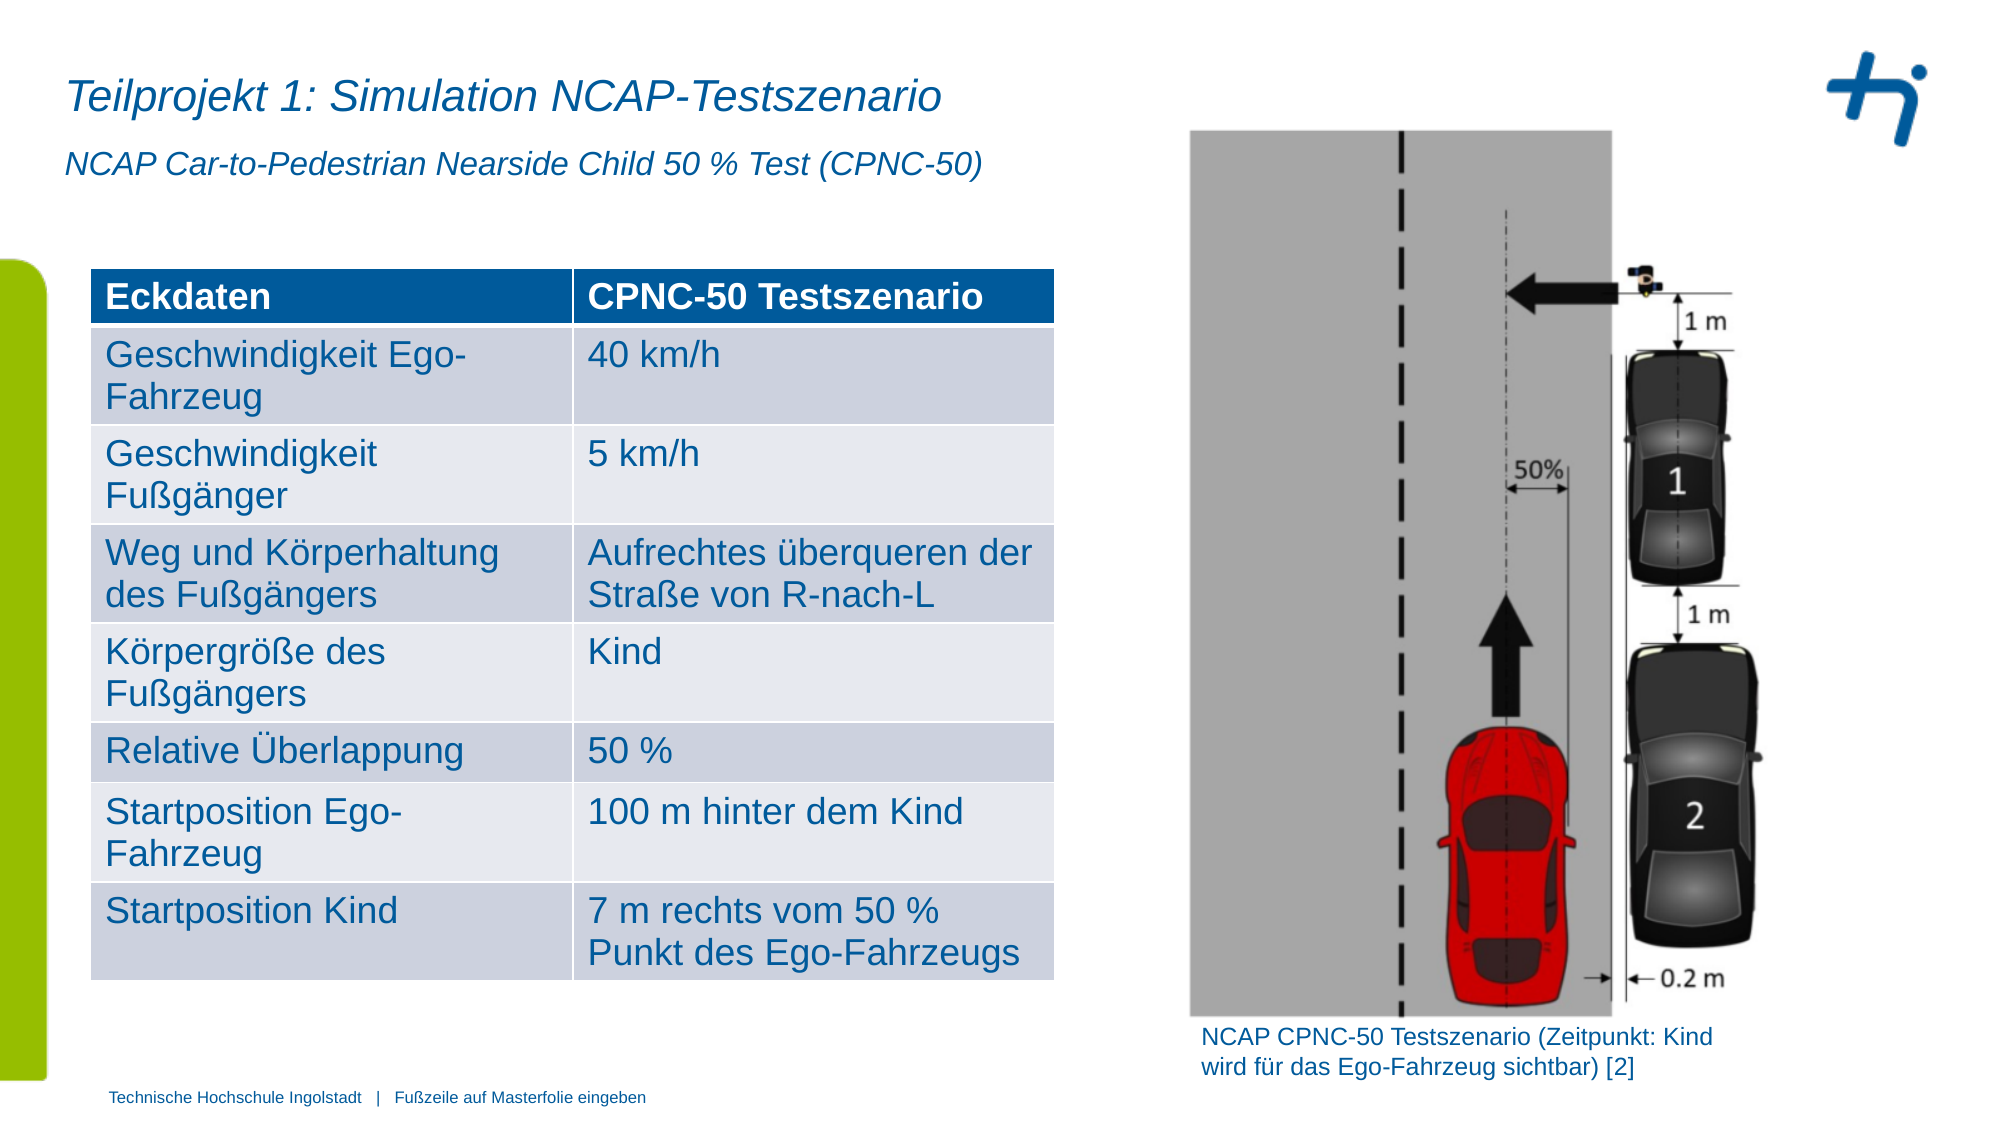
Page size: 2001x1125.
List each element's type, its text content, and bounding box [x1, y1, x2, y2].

table_header Eckdaten [91, 269, 572, 323]
table_cell Relative Überlappung [91, 723, 572, 782]
text_box NCAP CPNC-50 Testszenario (Zeitpunkt: Kind wird für das Ego-Fahrzeug sichtbar) [2] [1186, 1028, 1770, 1118]
table_cell 40 km/h [574, 328, 1054, 424]
subtitle NCAP Car-to-Pedestrian Nearside Child 50 % Test (CPNC-50) [64, 122, 1665, 179]
table_cell Aufrechtes überqueren der Straße von R-nach-L [574, 525, 1054, 622]
table_cell Geschwindigkeit Fußgänger [91, 426, 572, 523]
table_header CPNC-50 Testszenario [574, 269, 1054, 323]
picture [1186, 126, 1770, 1020]
table_cell Körpergröße des Fußgängers [91, 624, 572, 721]
table_cell 100 m hinter dem Kind [574, 783, 1054, 881]
table_cell Startposition Kind [91, 883, 572, 980]
title Teilprojekt 1: Simulation NCAP-Testszenario [64, 66, 1665, 121]
table_cell Geschwindigkeit Ego-Fahrzeug [91, 328, 572, 424]
table_cell 5 km/h [574, 426, 1054, 523]
table_cell 7 m rechts vom 50 % Punkt des Ego-Fahrzeugs [574, 883, 1054, 980]
table_cell 50 % [574, 723, 1054, 782]
table_cell Weg und Körperhaltung des Fußgängers [91, 525, 572, 622]
table_cell Kind [574, 624, 1054, 721]
table_cell Startposition Ego-Fahrzeug [91, 783, 572, 881]
